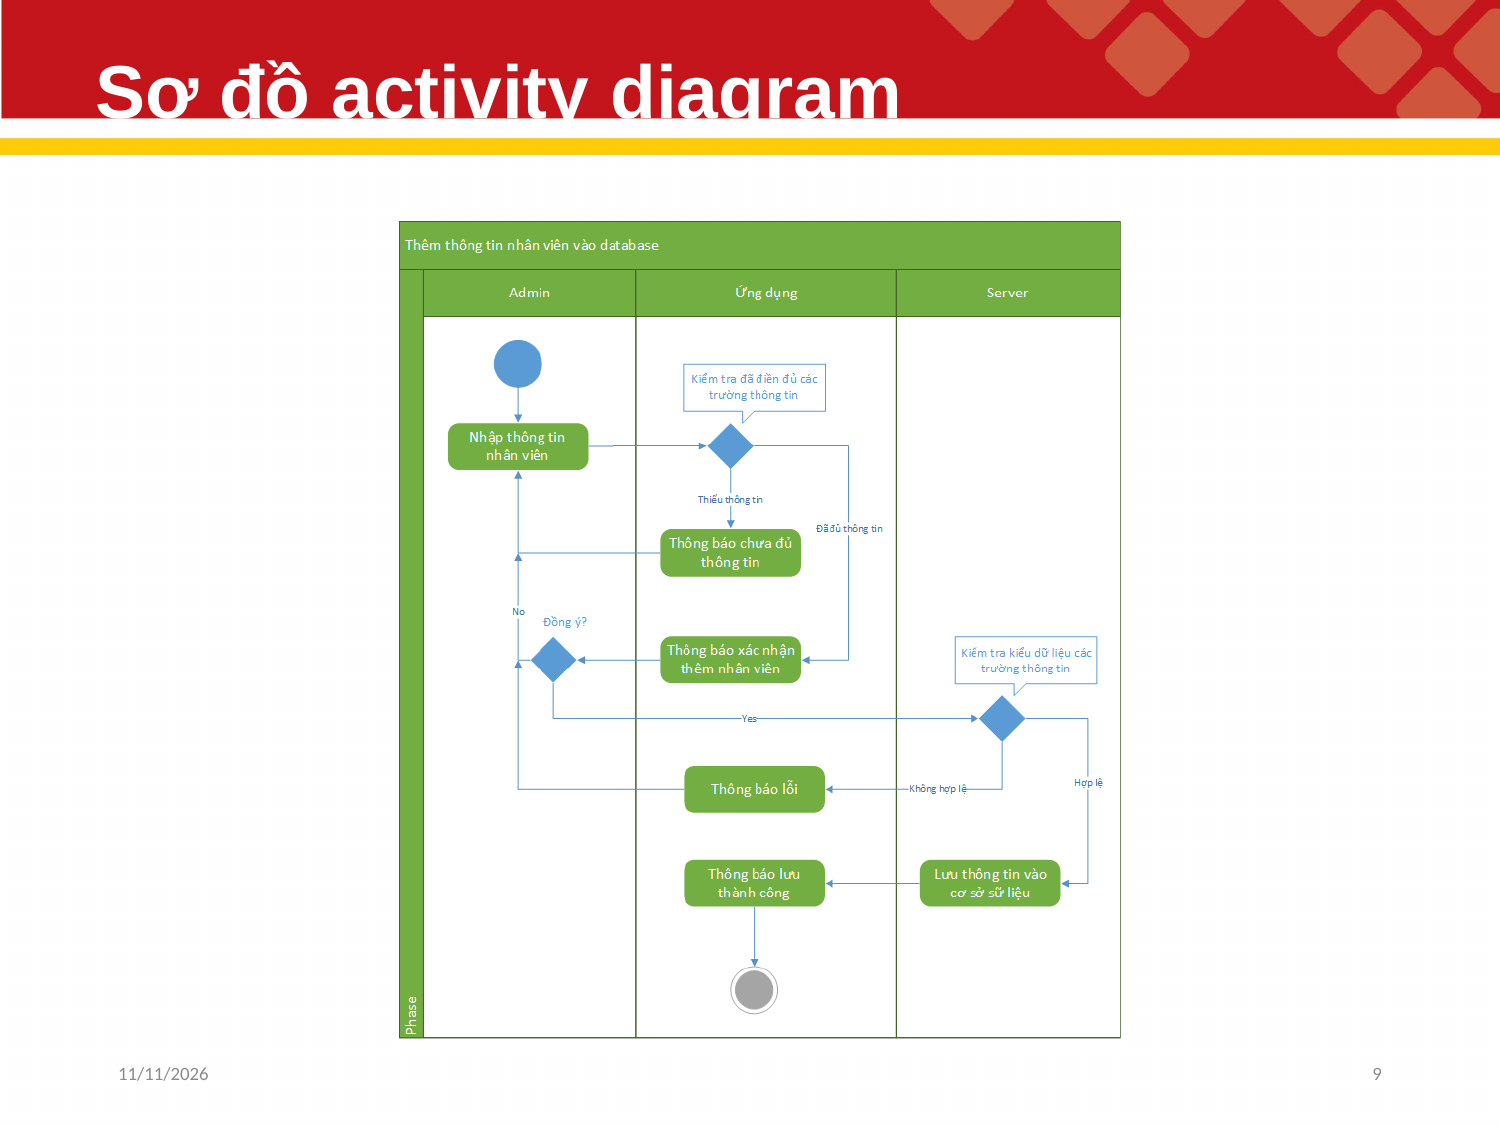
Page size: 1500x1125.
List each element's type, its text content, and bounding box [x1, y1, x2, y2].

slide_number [103, 1042, 441, 1103]
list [396, 220, 1121, 1043]
slide_number 9 [1059, 1042, 1397, 1103]
picture [0, 0, 1500, 1125]
title Sơ đồ activity diagram [80, 0, 1397, 204]
